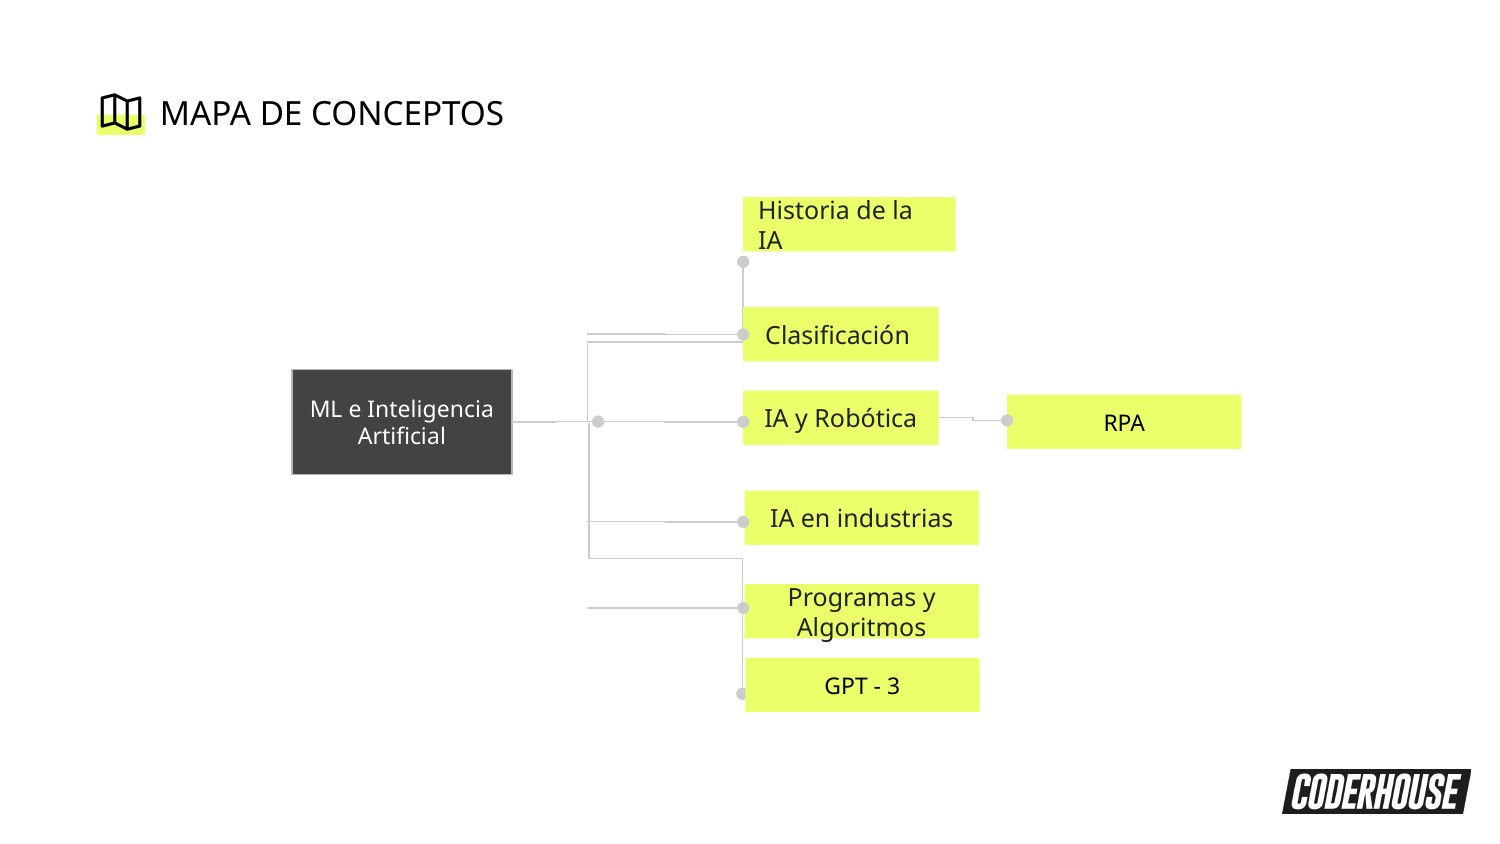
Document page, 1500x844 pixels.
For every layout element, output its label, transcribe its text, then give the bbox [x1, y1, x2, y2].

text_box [585, 263, 746, 420]
text_box RPA [1007, 394, 1242, 449]
text_box Clasificación [750, 307, 939, 362]
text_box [529, 481, 802, 636]
text_box Historia de la IA [743, 197, 956, 252]
text_box GPT - 3 [745, 657, 980, 713]
picture [95, 87, 146, 138]
text_box IA en industrias [807, 490, 979, 545]
text_box ML e Inteligencia Artificial [292, 369, 512, 475]
text_box IA y Robótica [743, 390, 939, 445]
picture [1281, 769, 1471, 814]
text_box Programas y Algoritmos [807, 584, 979, 639]
text_box MAPA DE CONCEPTOS [145, 76, 549, 147]
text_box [938, 417, 1008, 421]
